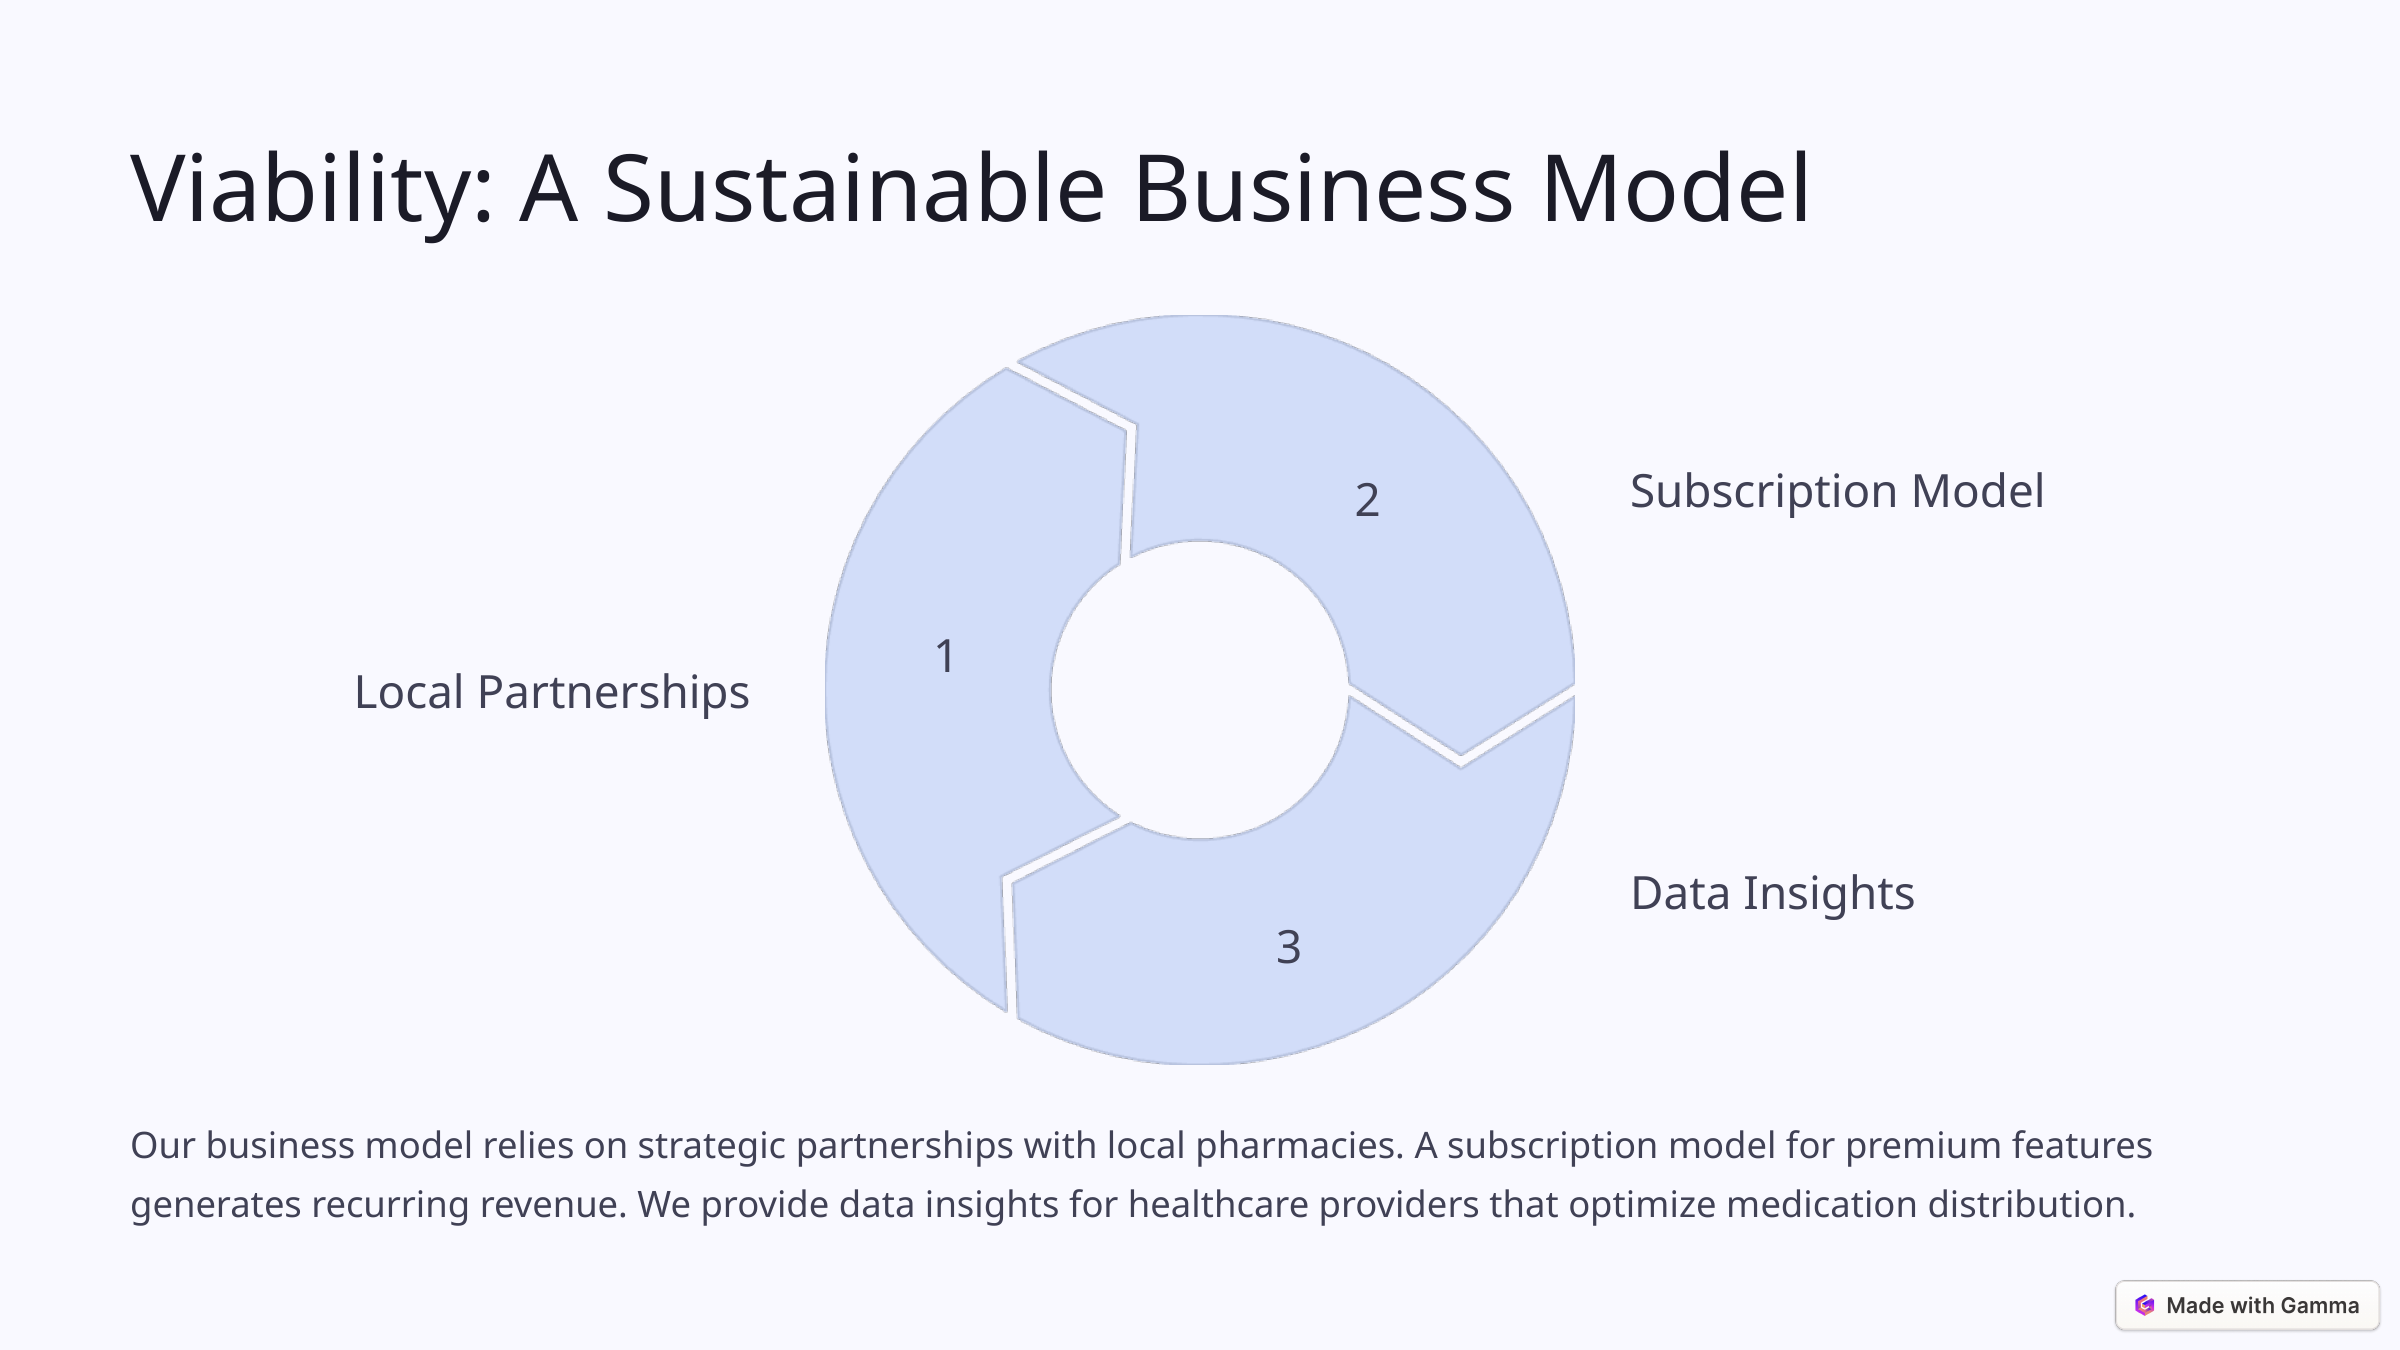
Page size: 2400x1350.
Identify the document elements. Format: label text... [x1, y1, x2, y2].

text_box Viability: A Sustainable Business Model [130, 124, 1930, 242]
text_box Data Insights [1630, 861, 2096, 920]
text_box Subscription Model [1630, 459, 2096, 518]
picture [825, 315, 1575, 1065]
picture [2106, 1271, 2389, 1339]
text_box Local Partnerships [286, 660, 752, 719]
text_box Our business model relies on strategic partnerships with local pharmacies. A subscription model for premium features generates recurring revenue. We provide data insights for healthcare providers that optimize medication distribution. [130, 1106, 2270, 1226]
